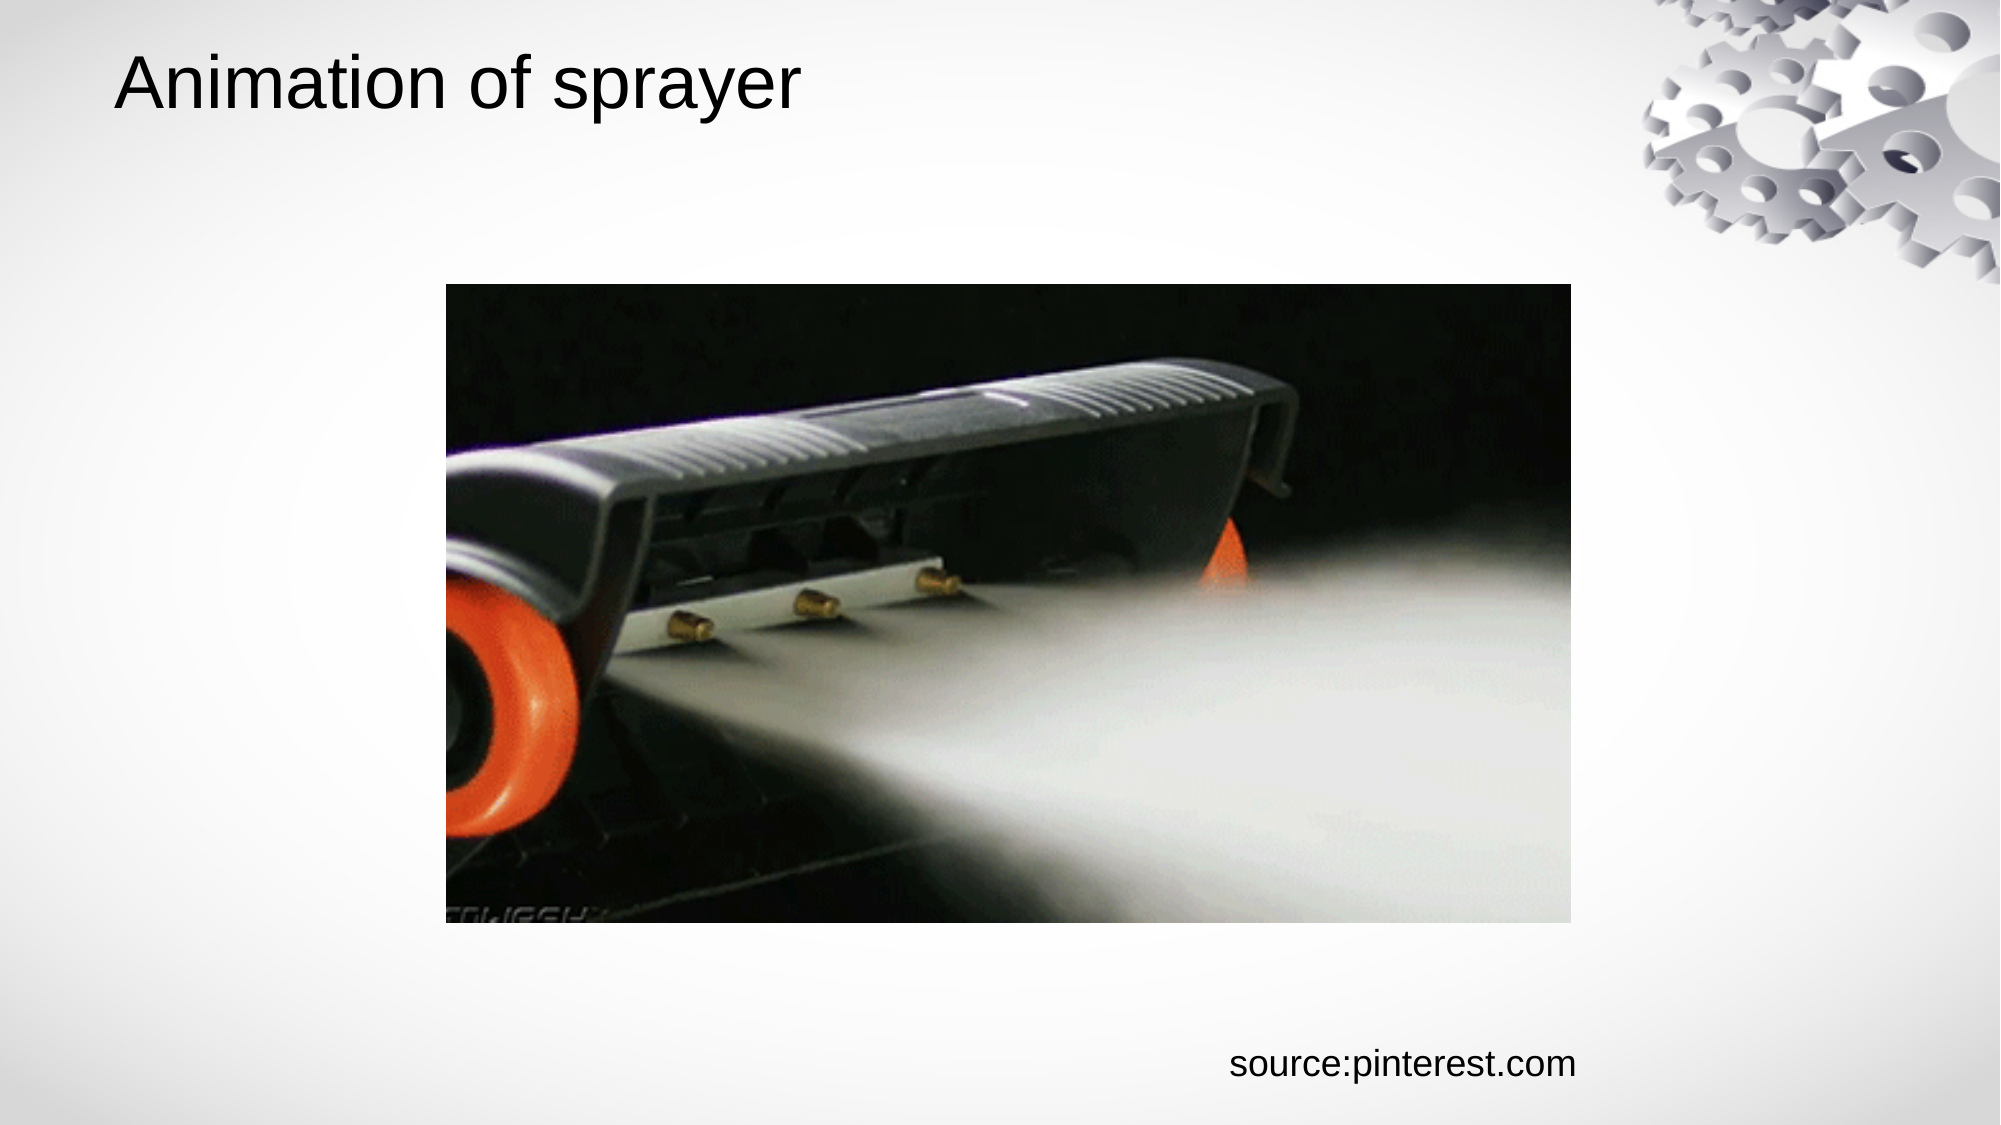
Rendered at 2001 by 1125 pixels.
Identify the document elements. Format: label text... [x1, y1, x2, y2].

picture [0, 0, 2000, 1125]
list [446, 284, 1571, 923]
text_box source:pinterest.com [1214, 1031, 1974, 1092]
title Animation of sprayer [99, 30, 1901, 127]
